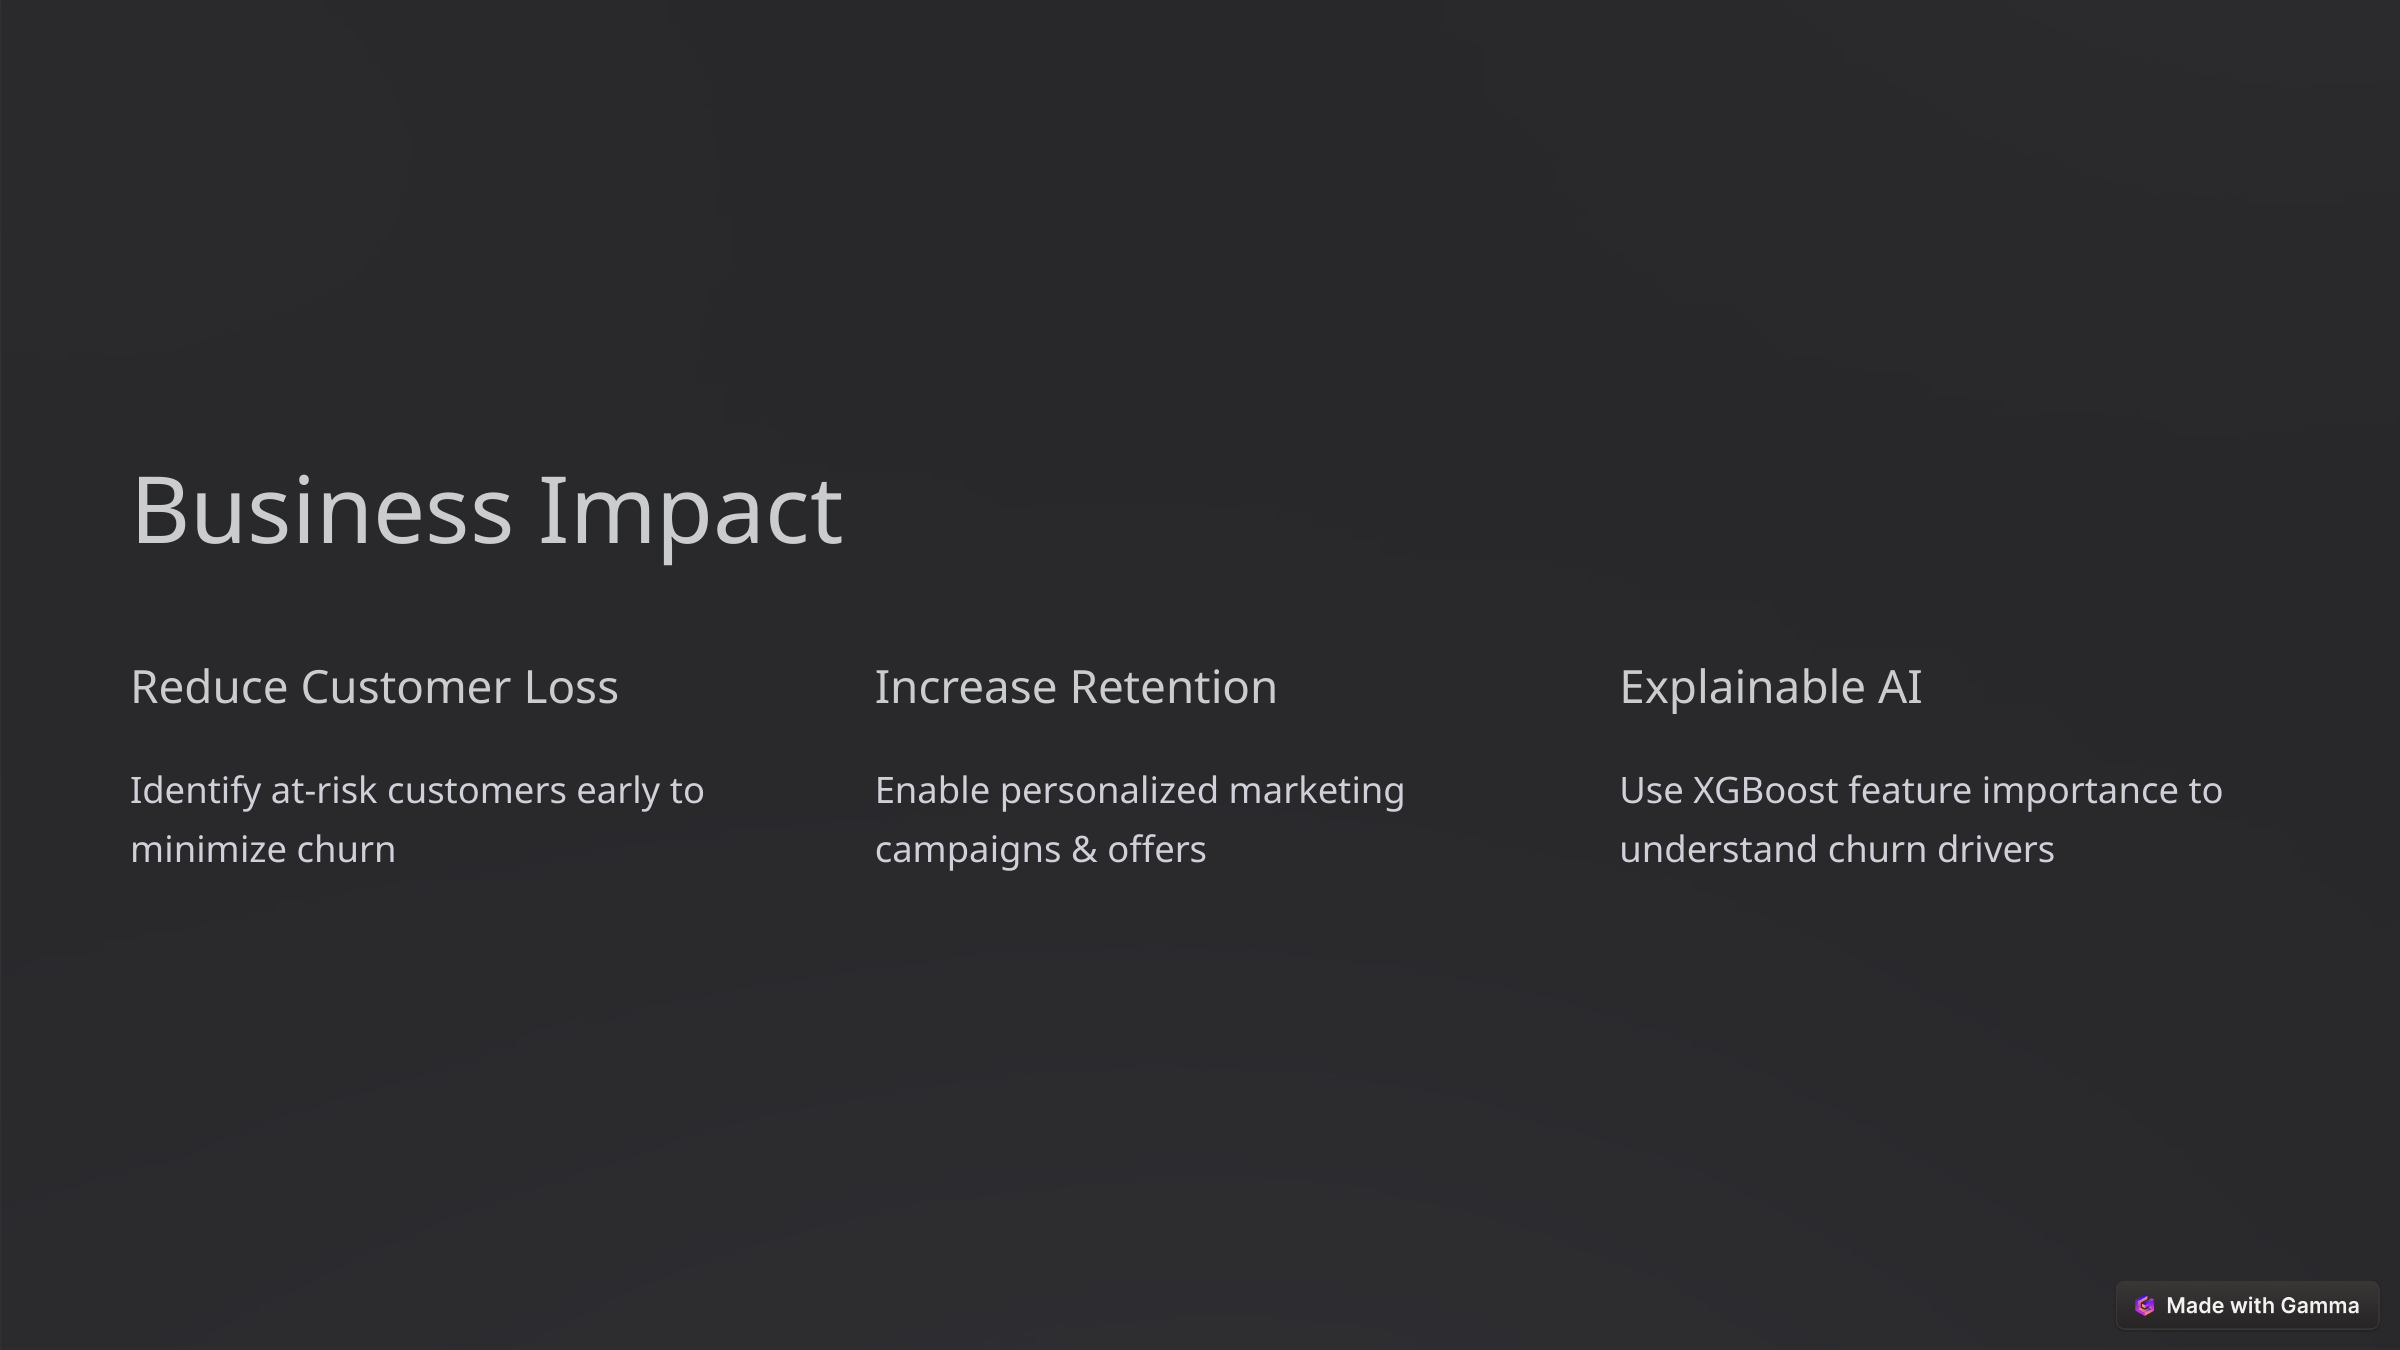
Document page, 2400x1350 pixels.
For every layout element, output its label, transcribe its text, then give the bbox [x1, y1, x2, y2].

text_box Increase Retention [874, 655, 1340, 714]
text_box Reduce Customer Loss [130, 655, 633, 714]
text_box Identify at-risk customers early to minimize churn [130, 751, 783, 871]
text_box Business Impact [130, 446, 1061, 563]
text_box Use XGBoost feature importance to understand churn drivers [1619, 751, 2272, 871]
text_box Enable personalized marketing campaigns & offers [874, 751, 1528, 871]
text_box Explainable AI [1619, 655, 2085, 714]
picture [2106, 1271, 2389, 1339]
